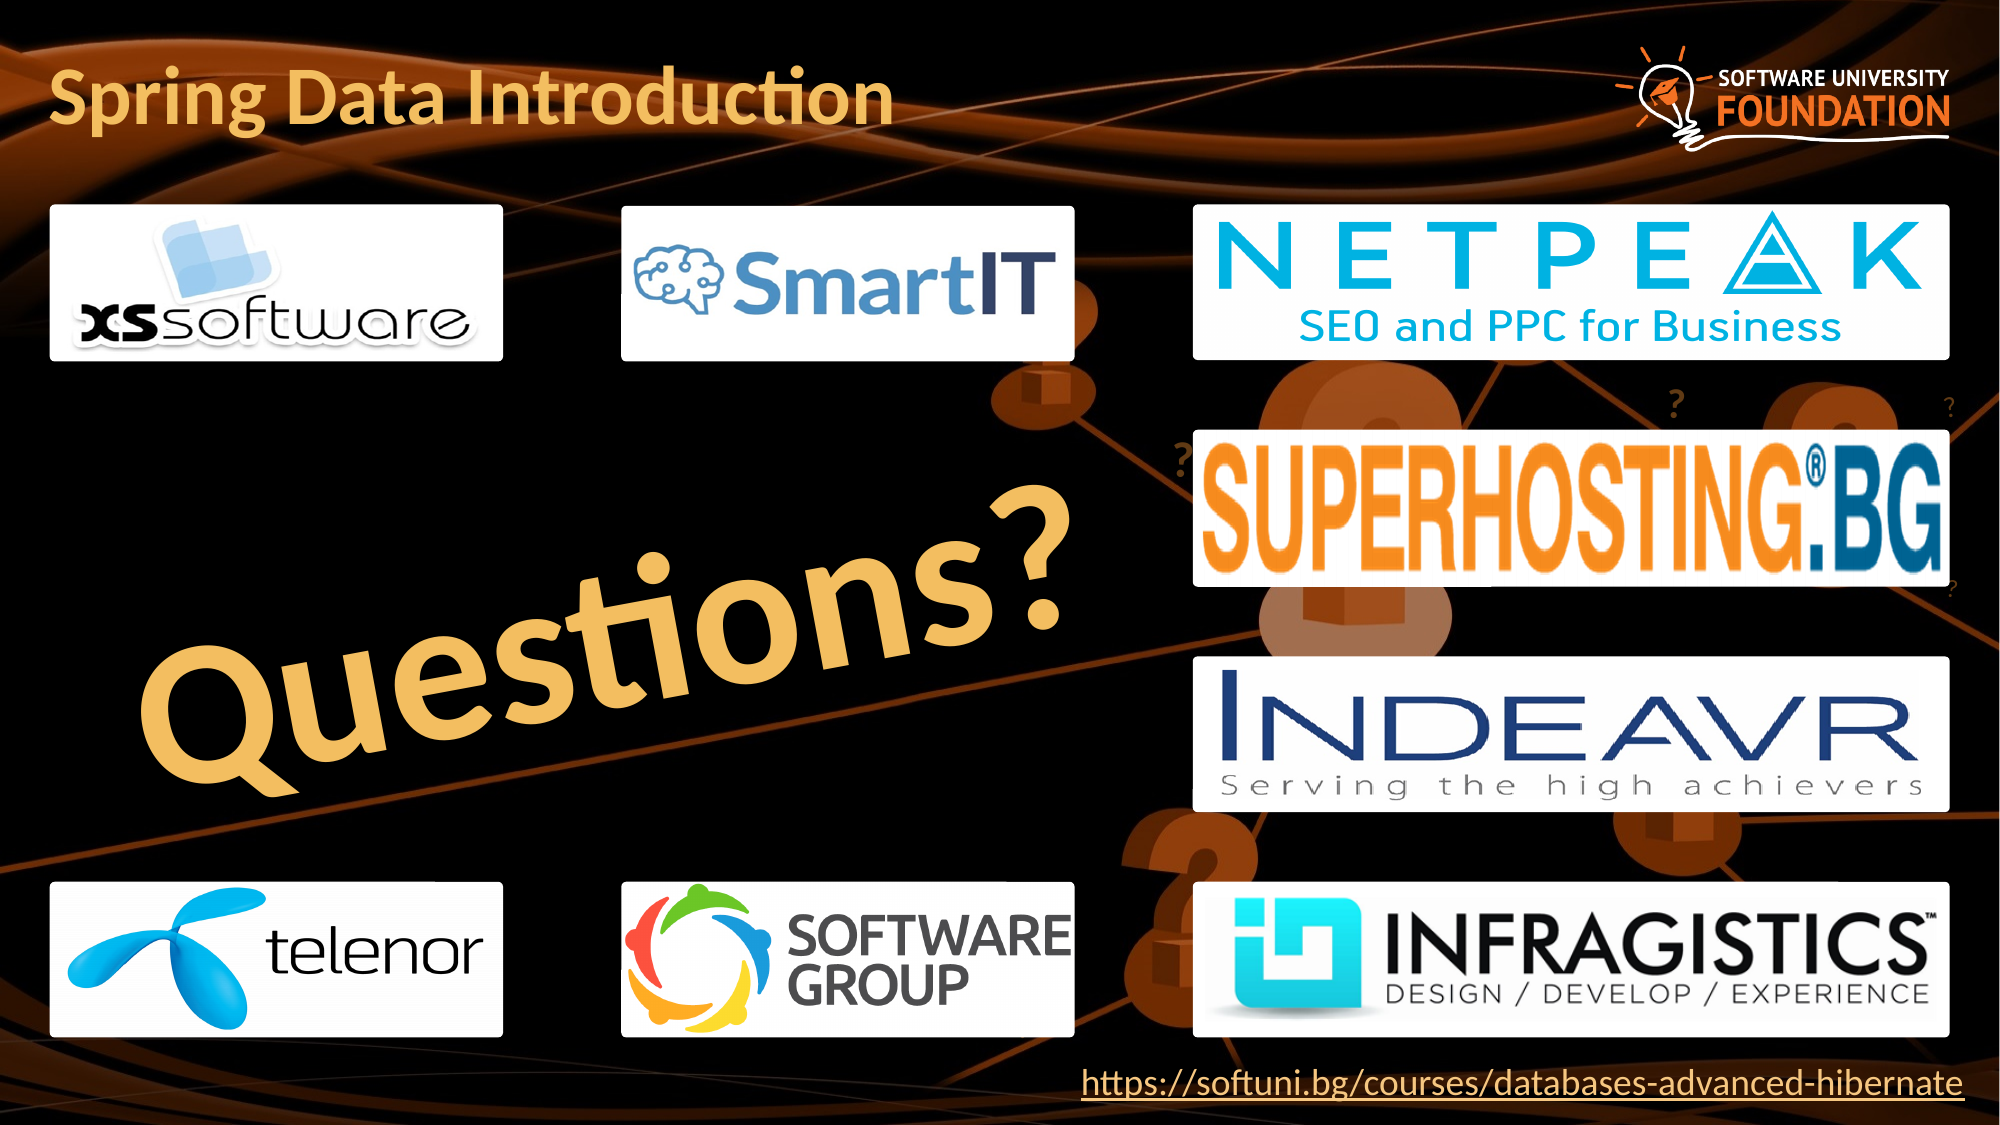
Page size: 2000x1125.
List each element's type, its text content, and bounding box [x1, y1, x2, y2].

title Spring Data Introduction [30, 6, 1602, 189]
picture [0, 0, 2000, 1125]
list https://softuni.bg/courses/databases-advanced-hibernate [250, 1050, 1971, 1108]
